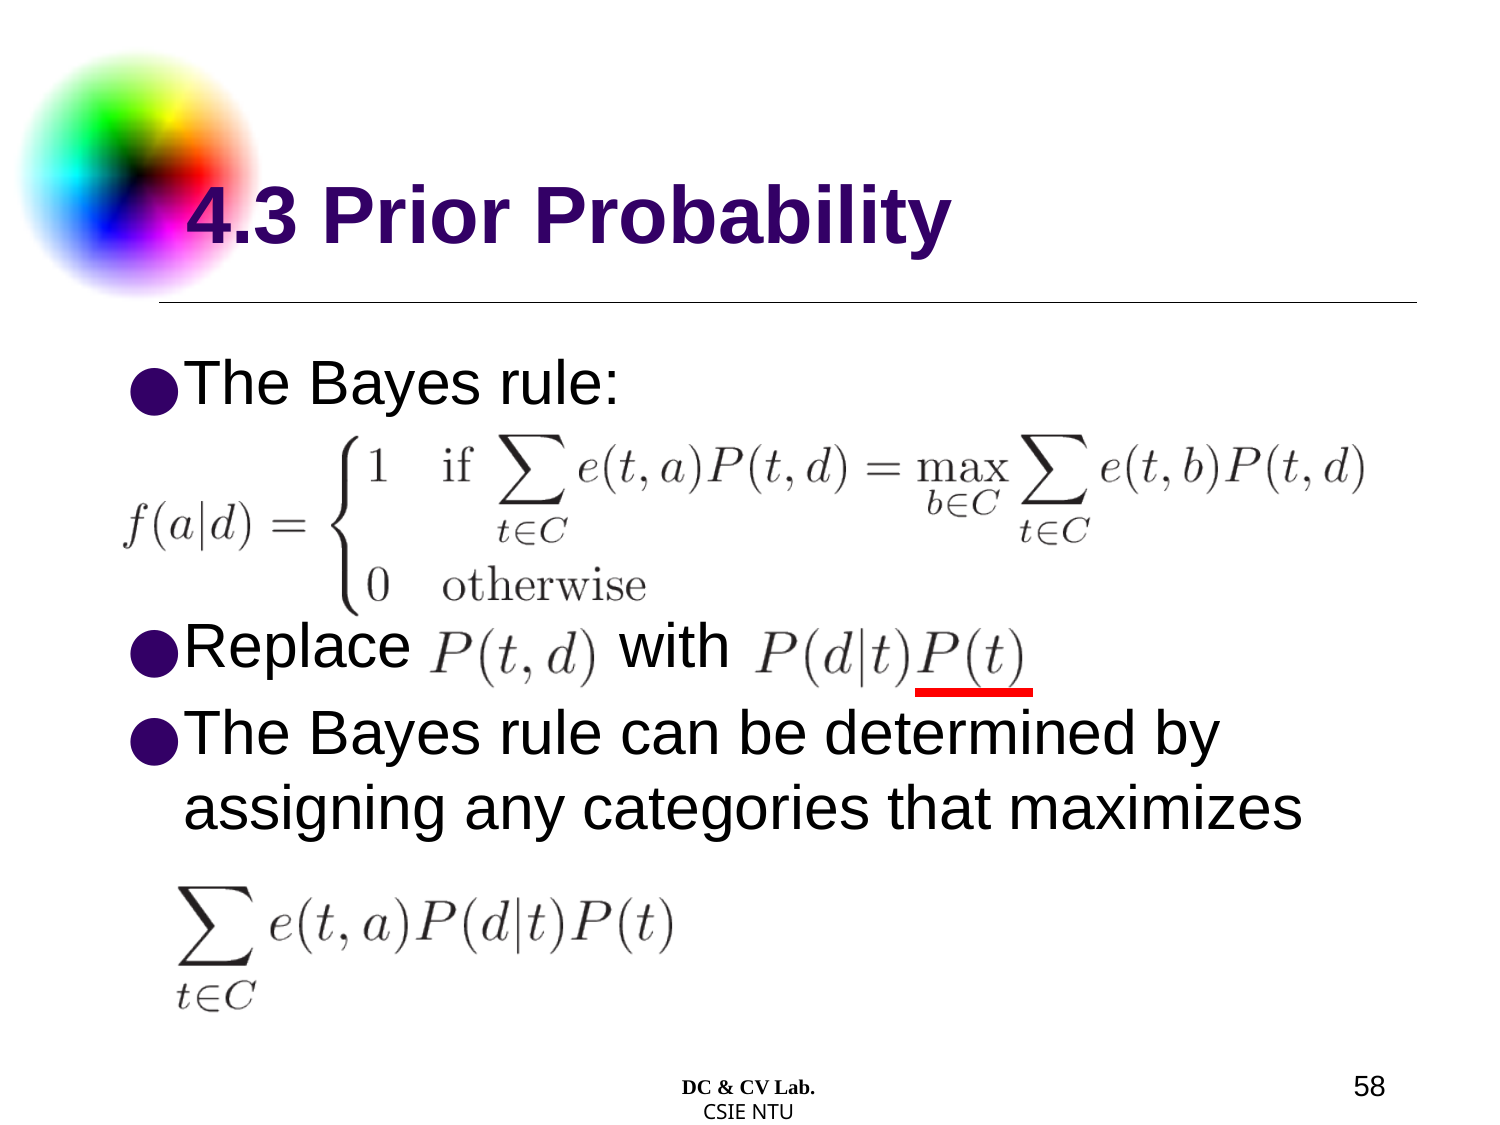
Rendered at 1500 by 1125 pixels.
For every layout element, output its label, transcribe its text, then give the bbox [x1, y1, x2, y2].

text_box ‹#› [1338, 1059, 1500, 1120]
picture [111, 426, 1371, 693]
picture [170, 874, 683, 1017]
footer DC & CV Lab. CSIE NTU [511, 1066, 987, 1125]
list The Bayes rule: Replace with The Bayes rule can be determined by assigning any categories that maximizes [112, 334, 1463, 1059]
title 4.3 Prior Probability [171, 54, 1500, 268]
picture [0, 42, 272, 318]
